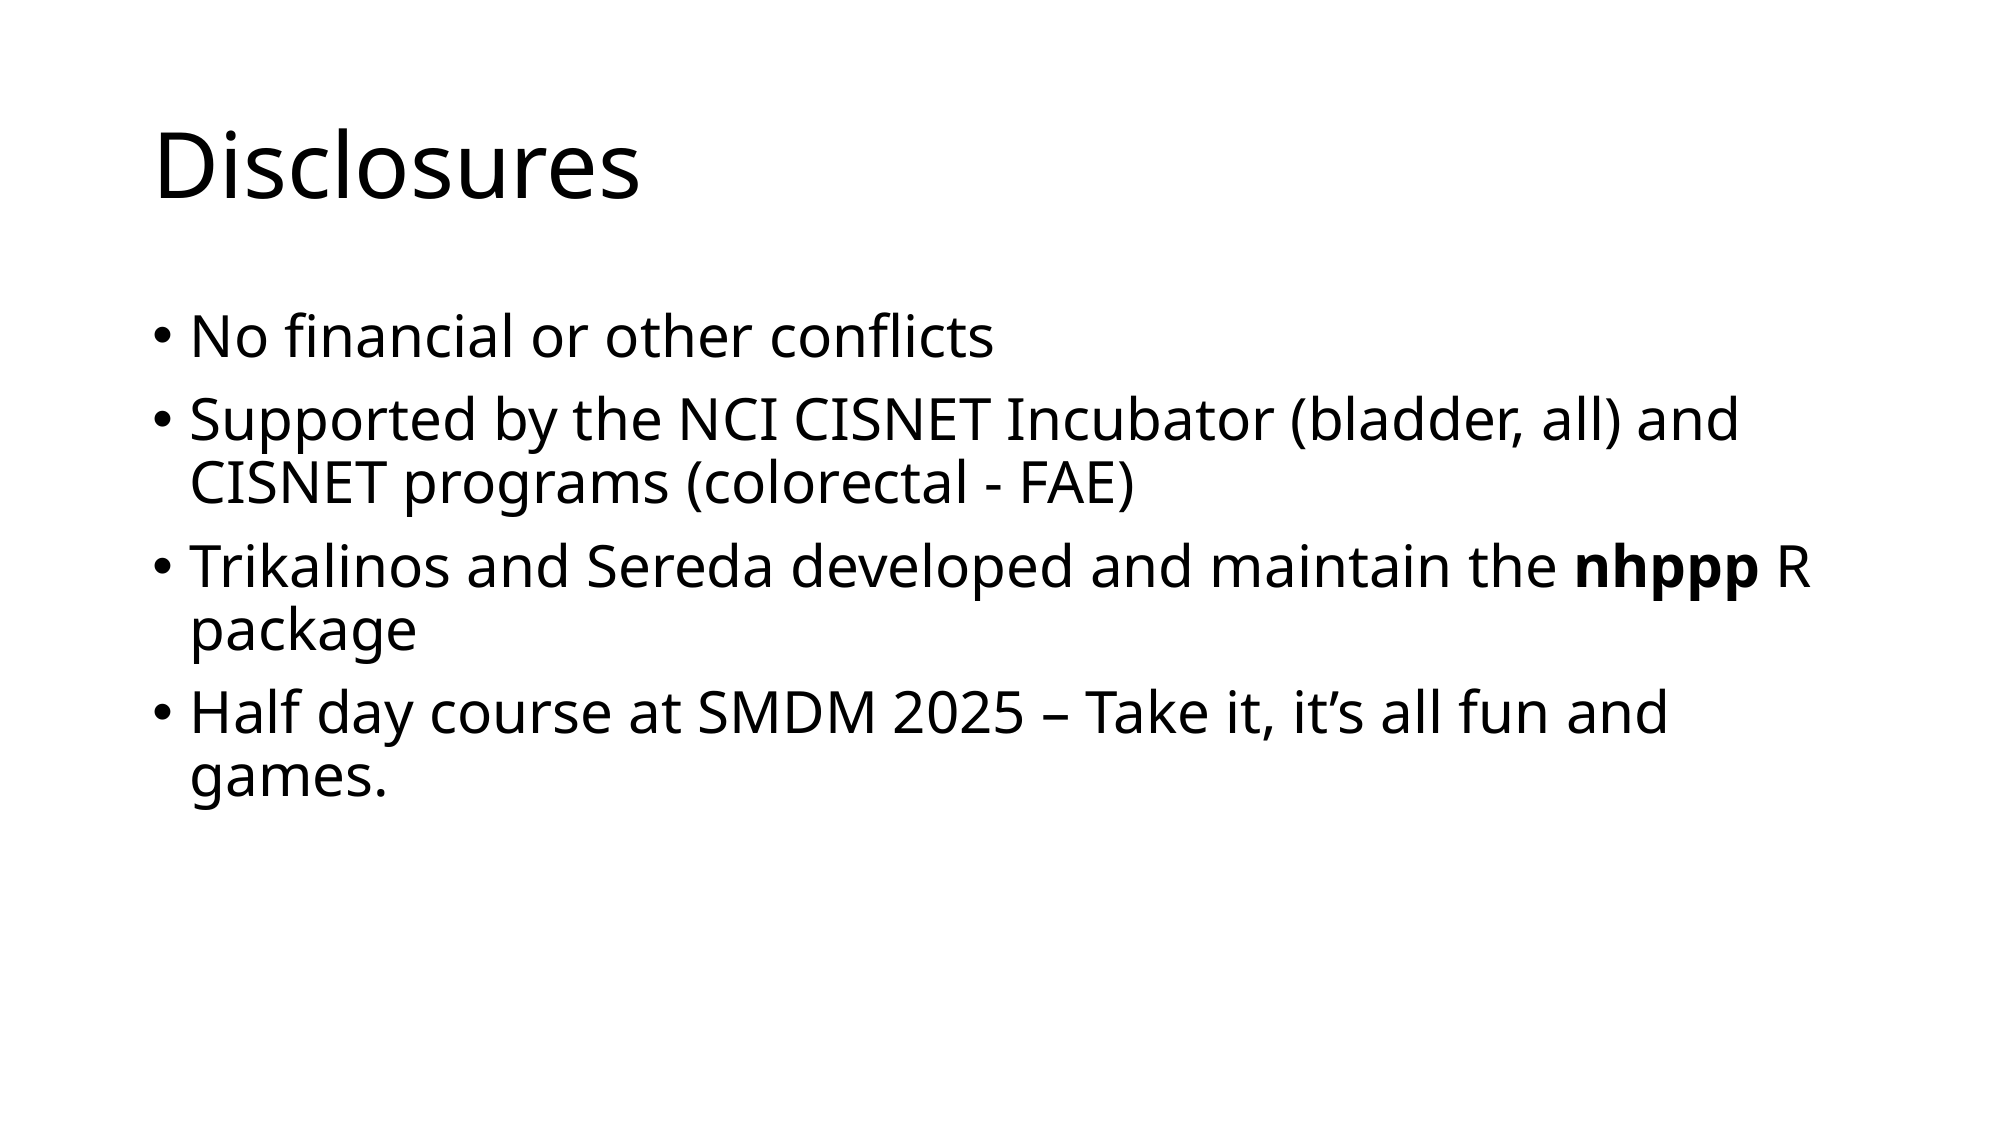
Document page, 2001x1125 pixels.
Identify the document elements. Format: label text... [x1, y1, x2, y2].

title Disclosures [137, 59, 1863, 278]
list No financial or other conflicts Supported by the NCI CISNET Incubator (bladder, all) and CISNET programs (colorectal - FAE) Trikalinos and Sereda developed and maintain the nhppp R package Half day course at SMDM 2025 – Take it, it’s all fun and games. [137, 299, 1863, 1014]
